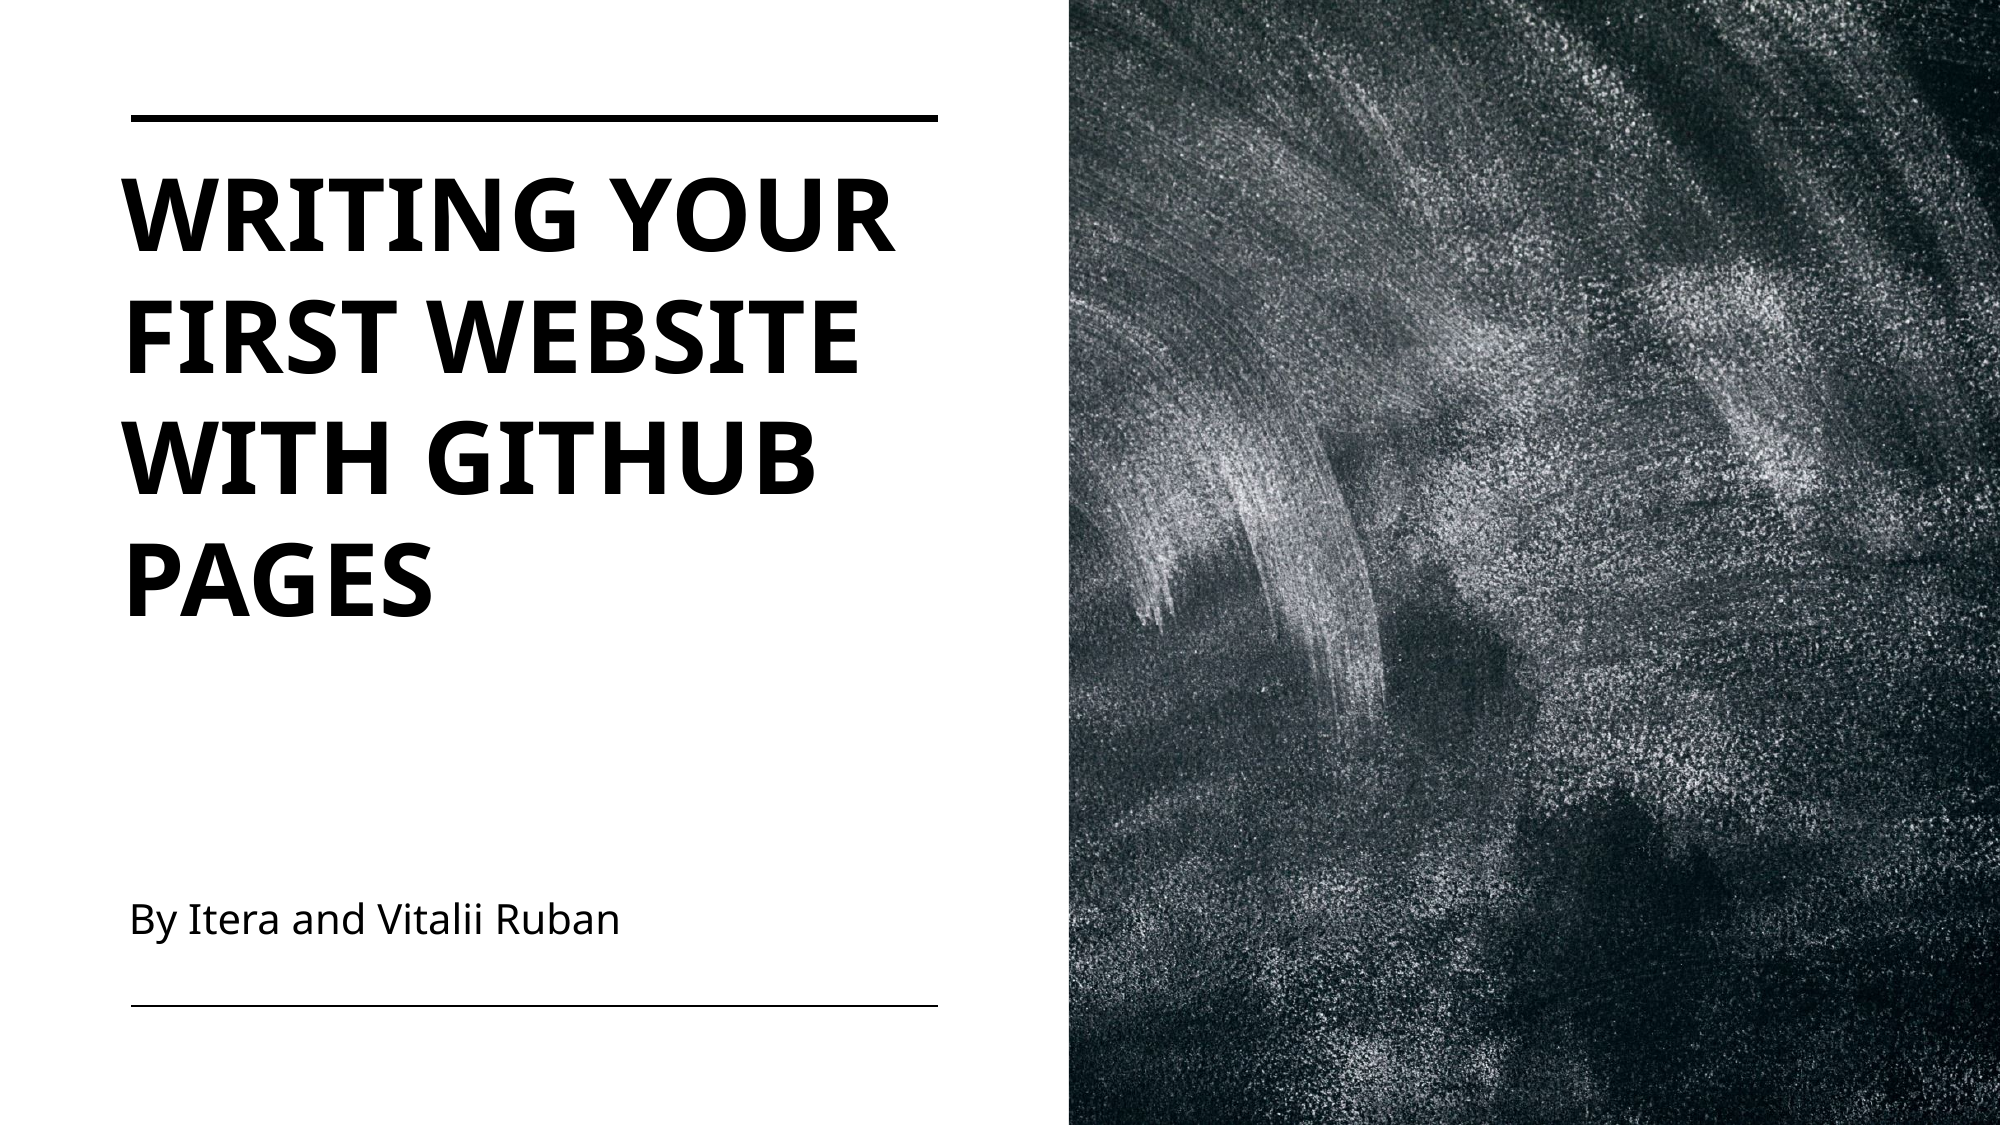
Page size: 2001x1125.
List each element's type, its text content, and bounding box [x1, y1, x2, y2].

picture [1068, 0, 2000, 1125]
title Writing your first website with GitHub pages [106, 143, 964, 778]
text_box [0, 0, 1068, 1125]
subtitle By Itera and Vitalii Ruban [114, 785, 911, 950]
